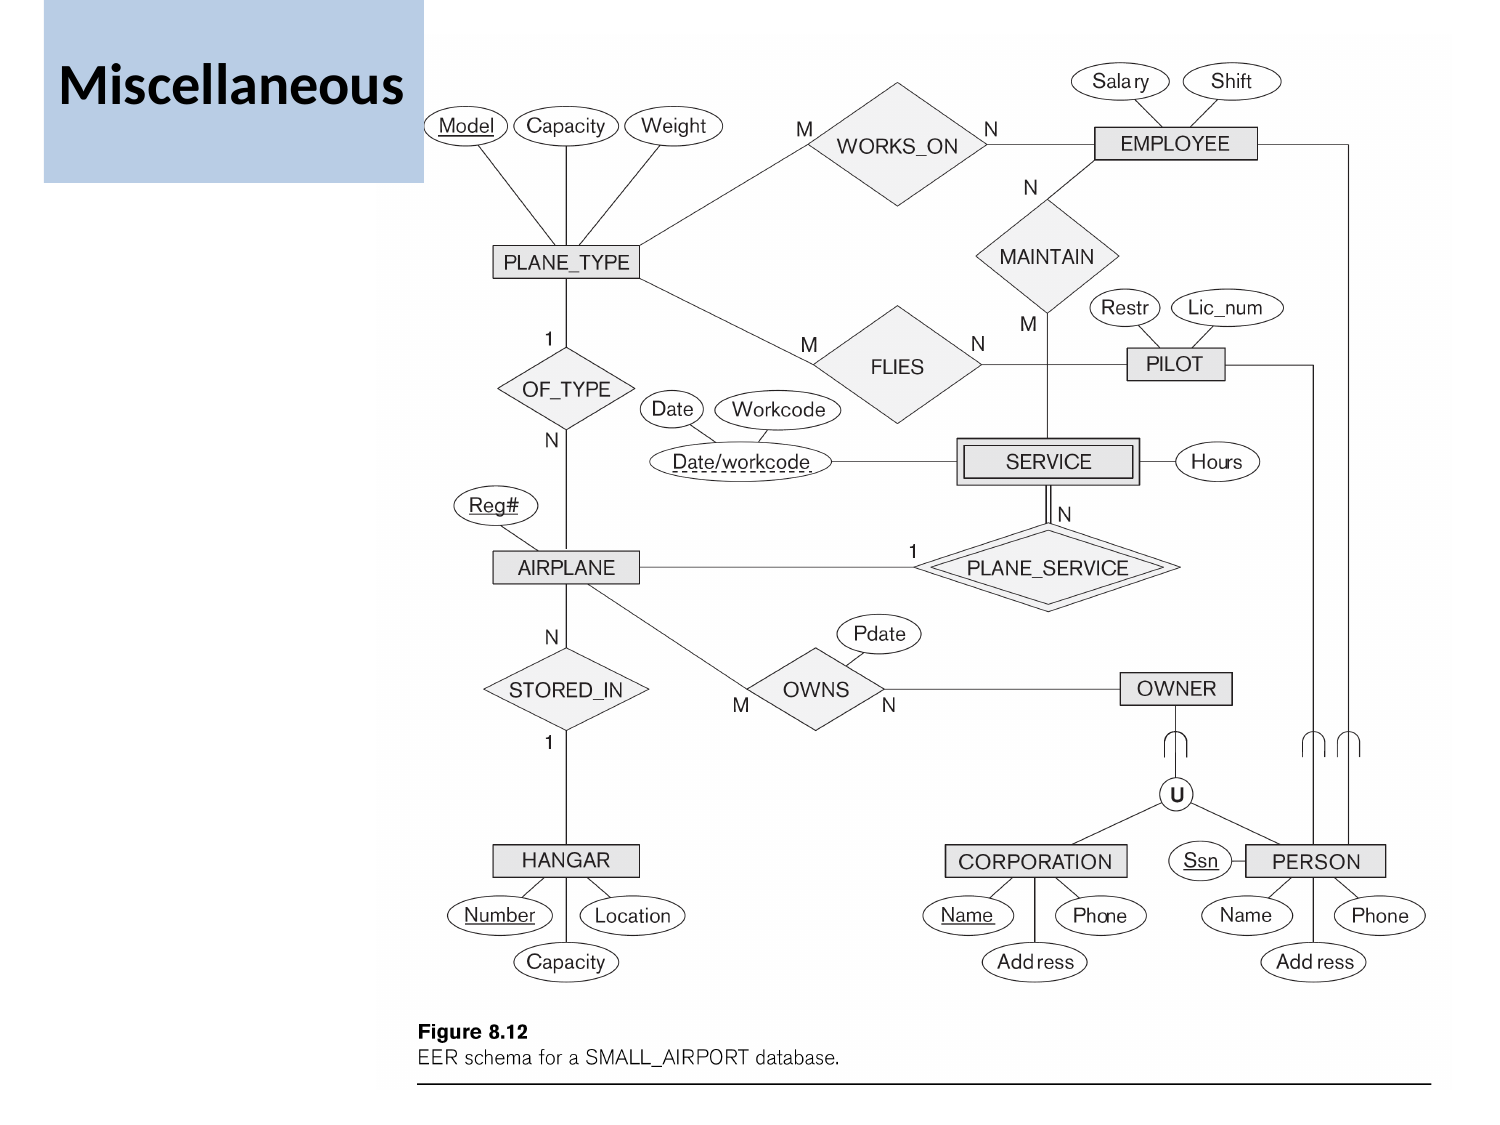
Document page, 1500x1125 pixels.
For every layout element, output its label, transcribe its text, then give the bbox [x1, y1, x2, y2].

title Miscellaneous [43, 0, 424, 183]
picture [376, 33, 1452, 1090]
